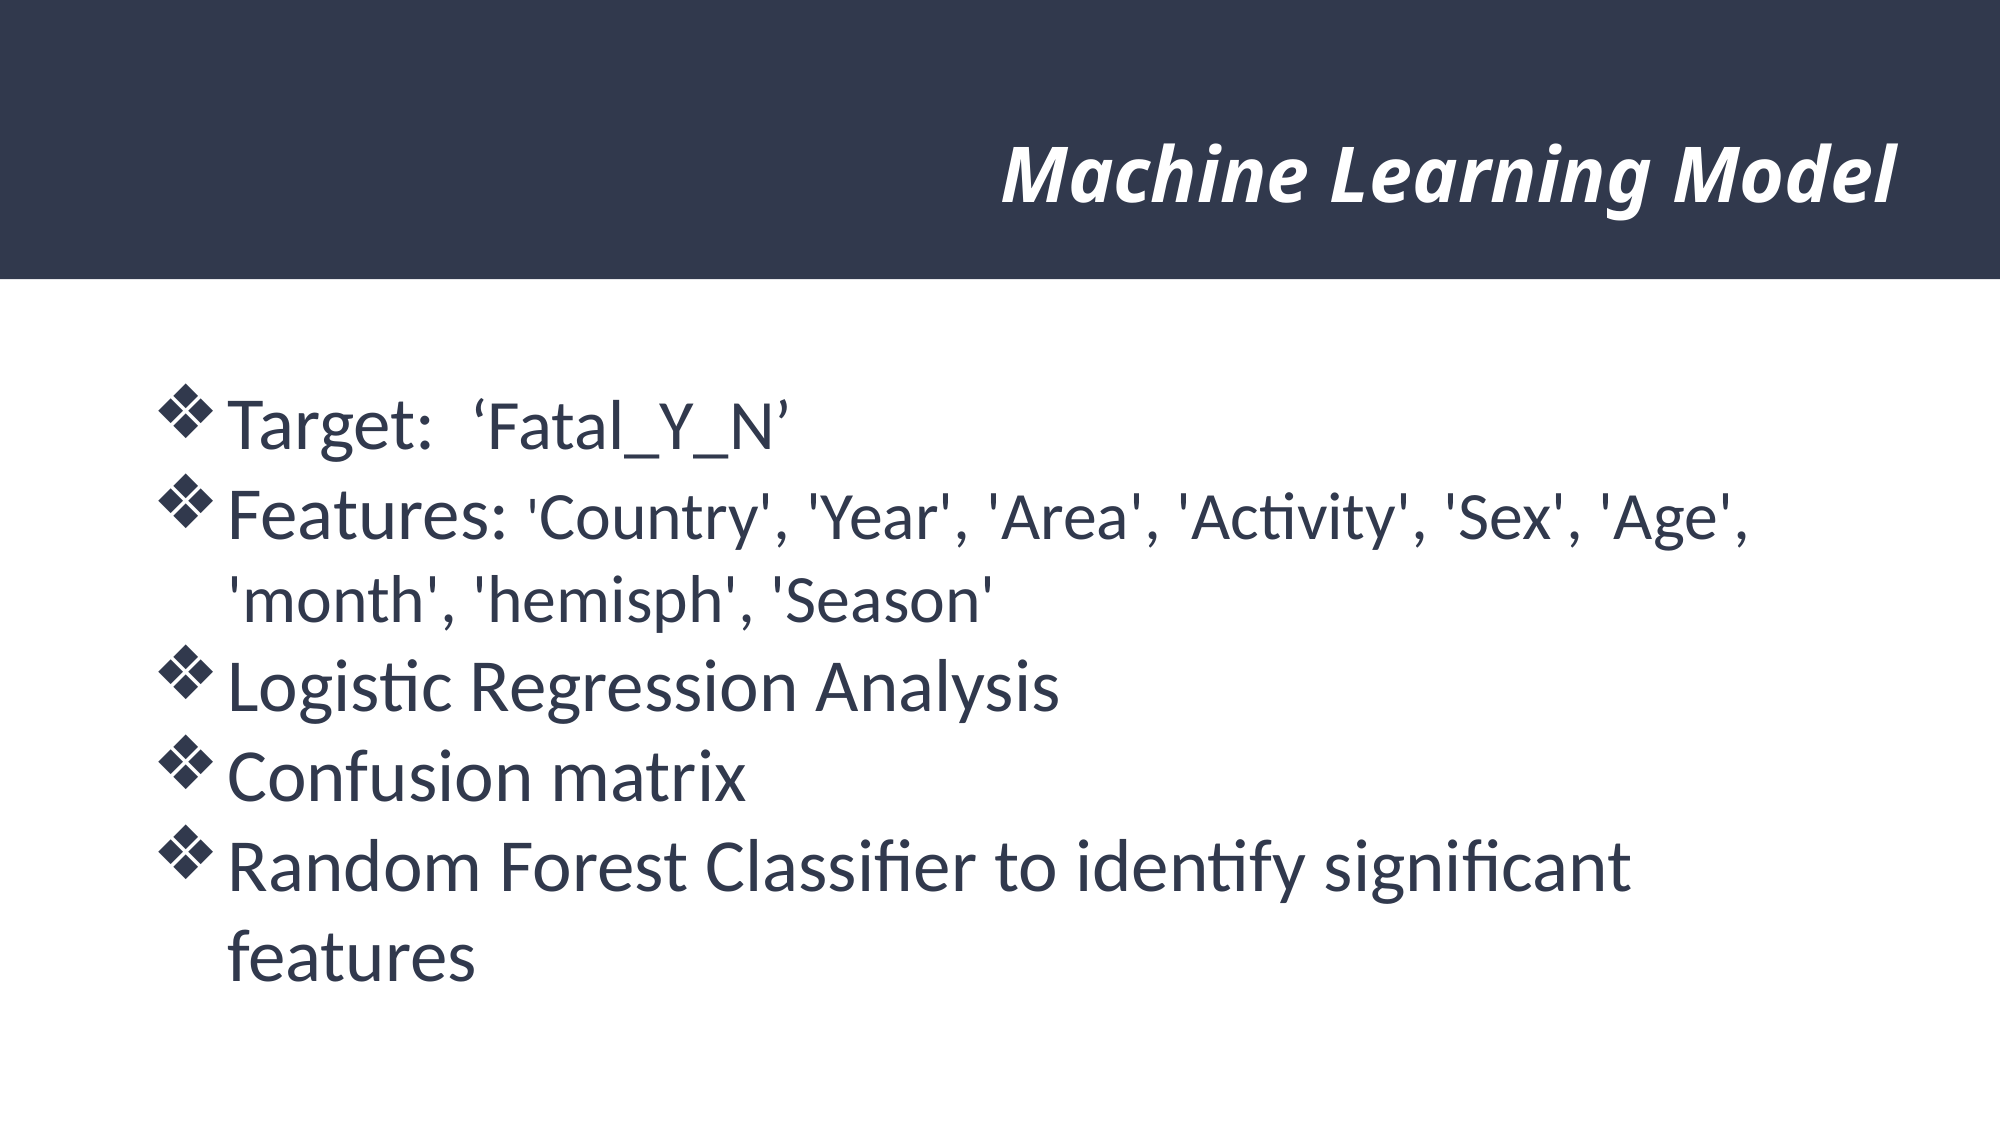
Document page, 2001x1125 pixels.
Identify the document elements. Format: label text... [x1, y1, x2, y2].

text_box Target: ‘Fatal_Y_N’ Features: 'Country', 'Year', 'Area', 'Activity', 'Sex', 'Age', 'month', 'hemisph', 'Season' Logistic Regression Analysis Confusion matrix Random Forest Classifier to identify significant features [137, 277, 1819, 1107]
title Machine Learning Model [68, 109, 1932, 246]
